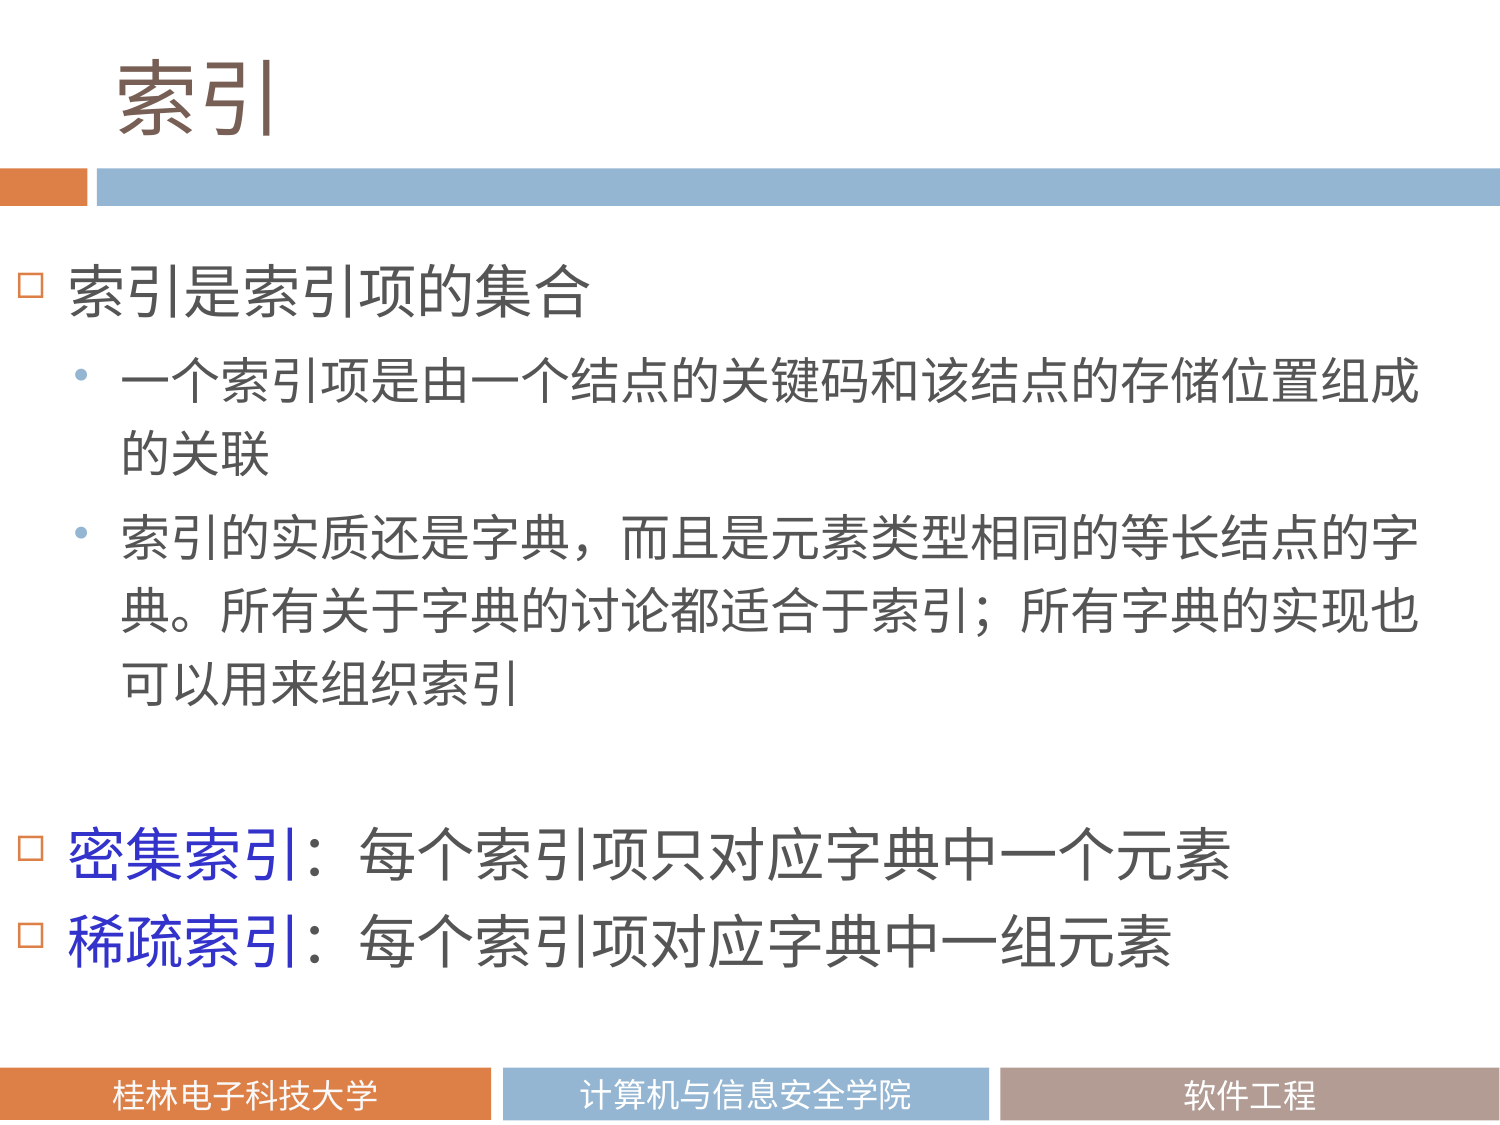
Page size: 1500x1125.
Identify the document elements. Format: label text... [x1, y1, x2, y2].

title 索引 [99, 37, 1438, 155]
list 索引是索引项的集合 一个索引项是由一个结点的关键码和该结点的存储位置组成的关联 索引的实质还是字典，而且是元素类型相同的等长结点的字典。所有关于字典的讨论都适合于索引；所有字典的实现也可以用来组织索引 密集索引：每个索引项只对应字典中一个元素 稀疏索引：每个索引项对应字典中一组元素 [0, 244, 1480, 1125]
